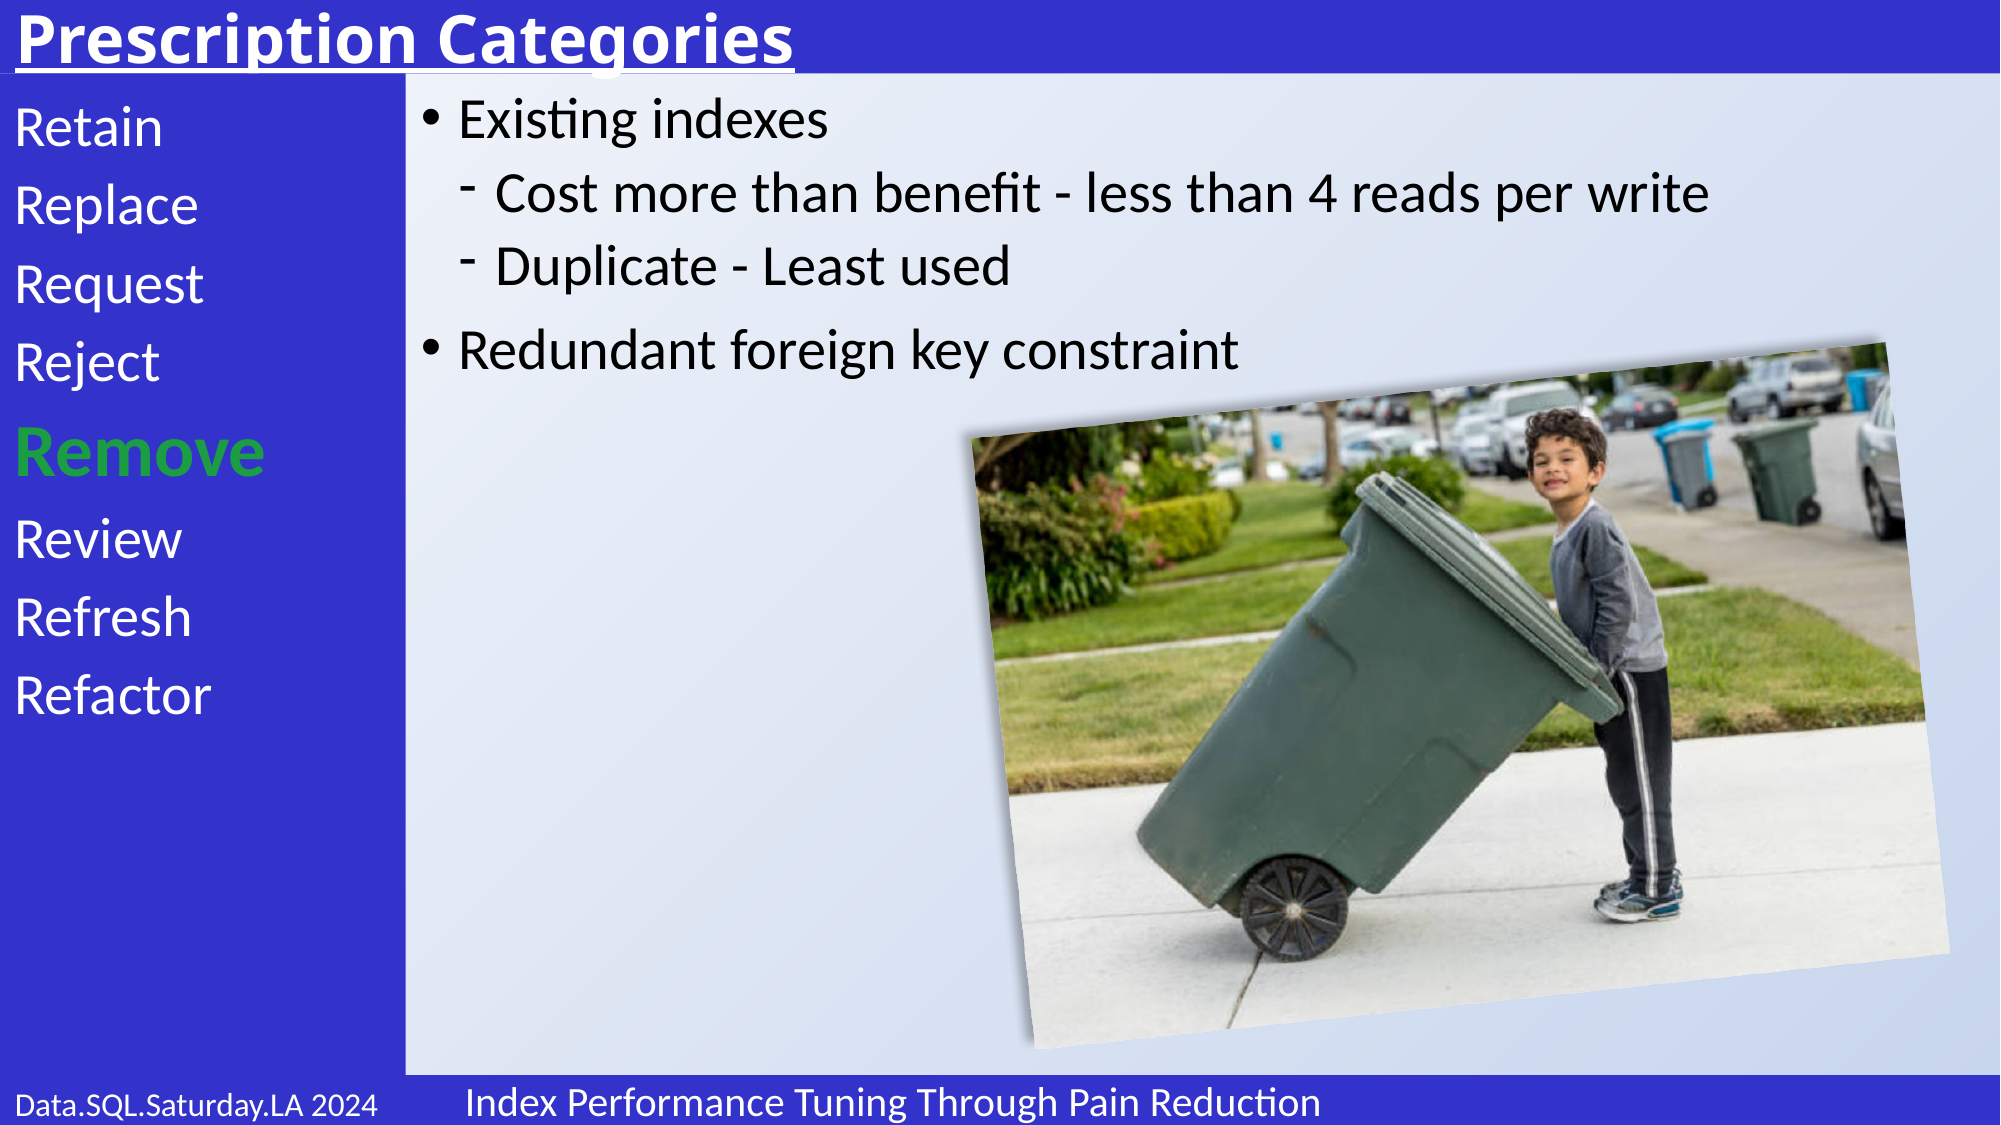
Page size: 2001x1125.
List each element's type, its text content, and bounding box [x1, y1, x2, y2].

list Retain Replace Request Reject Remove Review Refresh Refactor [0, 73, 406, 1075]
list Existing indexes Cost more than benefit - less than 4 reads per write Duplicate - Least used Redundant foreign key constraint [406, 73, 2000, 1077]
title Prescription Categories [0, 0, 2000, 73]
picture [972, 343, 1949, 1049]
